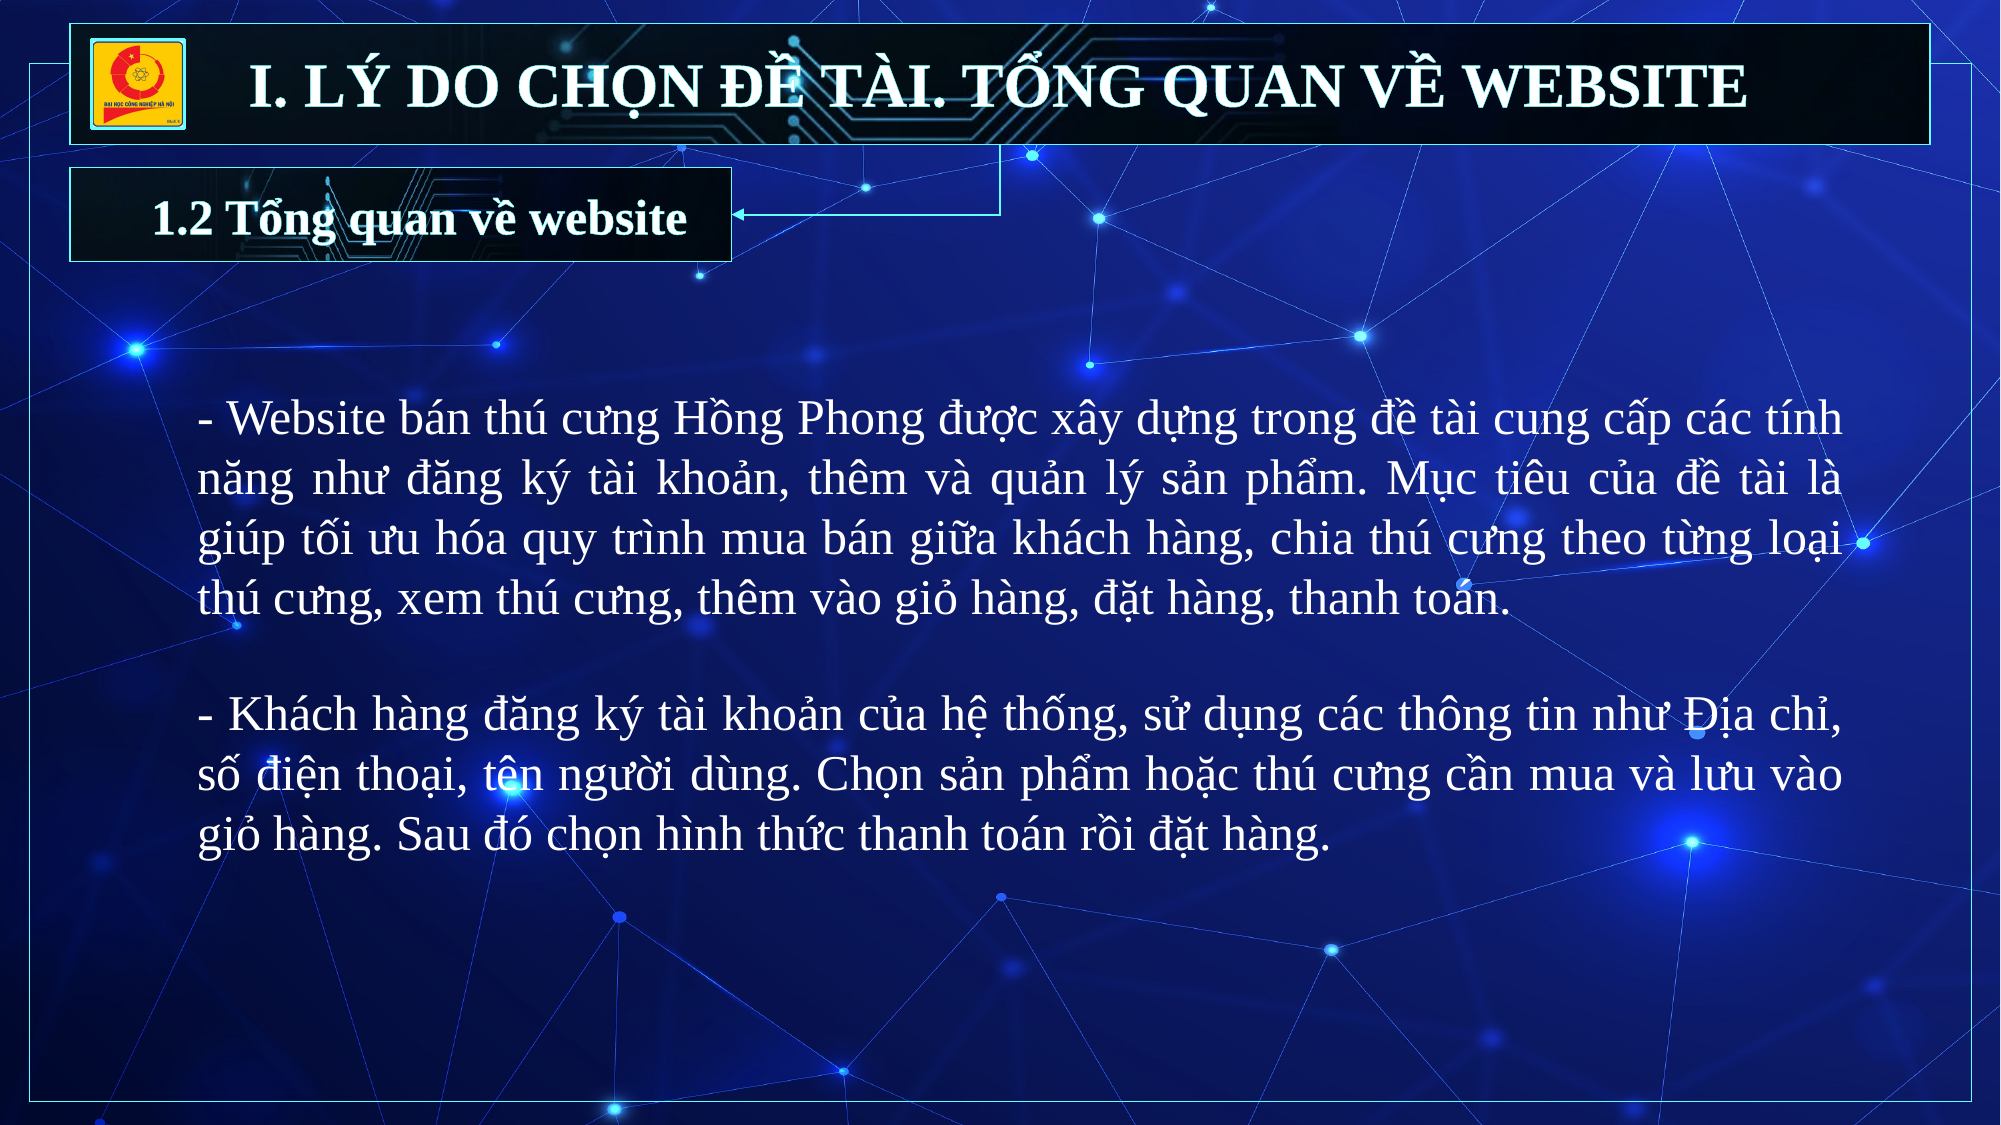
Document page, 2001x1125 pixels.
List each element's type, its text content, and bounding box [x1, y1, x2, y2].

text_box - Website bán thú cưng Hồng Phong được xây dựng trong đề tài cung cấp các tính năng như đăng ký tài khoản, thêm và quản lý sản phẩm. Mục tiêu của đề tài là giúp tối ưu hóa quy trình mua bán giữa khách hàng, chia thú cưng theo từng loại thú cưng, xem thú cưng, thêm vào giỏ hàng, đặt hàng, thanh toán. [182, 377, 1860, 632]
picture [0, 0, 2001, 1125]
text_box I. LÝ DO CHỌN ĐỀ TÀI. TỔNG QUAN VỀ WEBSITE [227, 41, 1773, 127]
text_box 1.2 Tổng quan về website [132, 166, 707, 252]
text_box - Khách hàng đăng ký tài khoản của hệ thống, sử dụng các thông tin như Địa chỉ, số điện thoại, tên người dùng. Chọn sản phẩm hoặc thú cưng cần mua và lưu vào giỏ hàng. Sau đó chọn hình thức thanh toán rồi đặt hàng. [182, 672, 1860, 868]
text_box [68, 22, 1931, 146]
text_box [830, 44, 902, 315]
text_box [28, 62, 1972, 1103]
text_box [68, 166, 733, 263]
